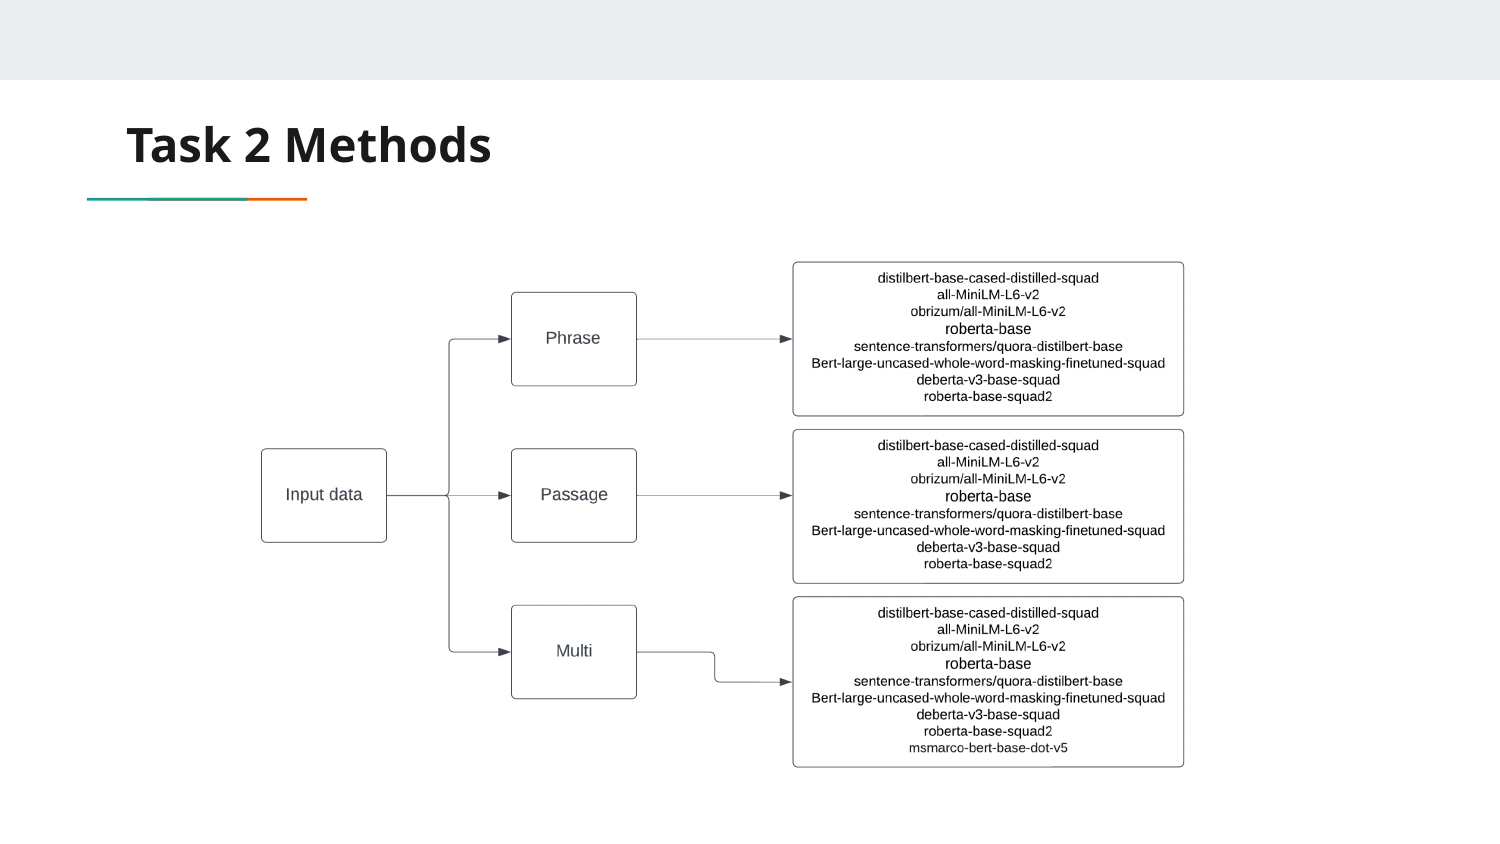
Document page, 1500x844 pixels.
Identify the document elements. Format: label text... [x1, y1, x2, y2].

title Task 2 Methods [110, 99, 1373, 188]
picture [230, 231, 1215, 799]
